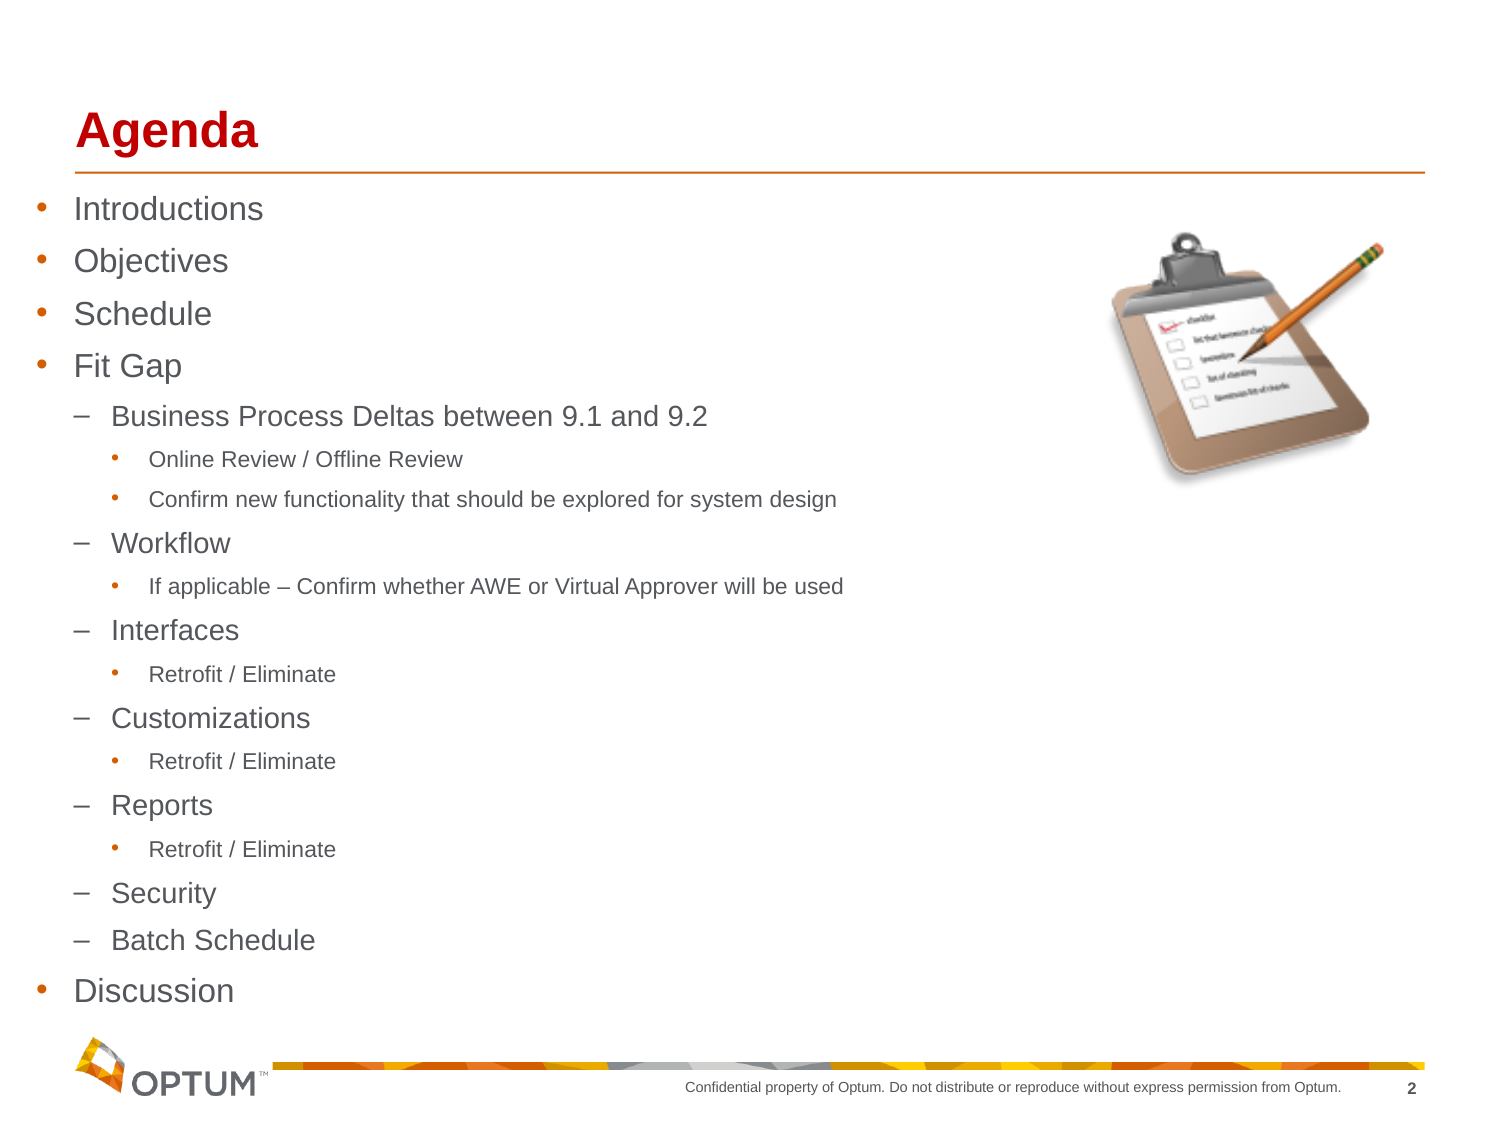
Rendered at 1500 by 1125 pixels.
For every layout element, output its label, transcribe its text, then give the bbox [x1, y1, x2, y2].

list Introductions Objectives Schedule Fit Gap Business Process Deltas between 9.1 and 9.2 Online Review / Offline Review Confirm new functionality that should be explored for system design Workflow If applicable – Confirm whether AWE or Virtual Approver will be used Interfaces Retrofit / Eliminate Customizations Retrofit / Eliminate Reports Retrofit / Eliminate Security Batch Schedule Discussion [36, 187, 1461, 1108]
title Agenda [75, 31, 1425, 158]
picture [1096, 198, 1398, 500]
